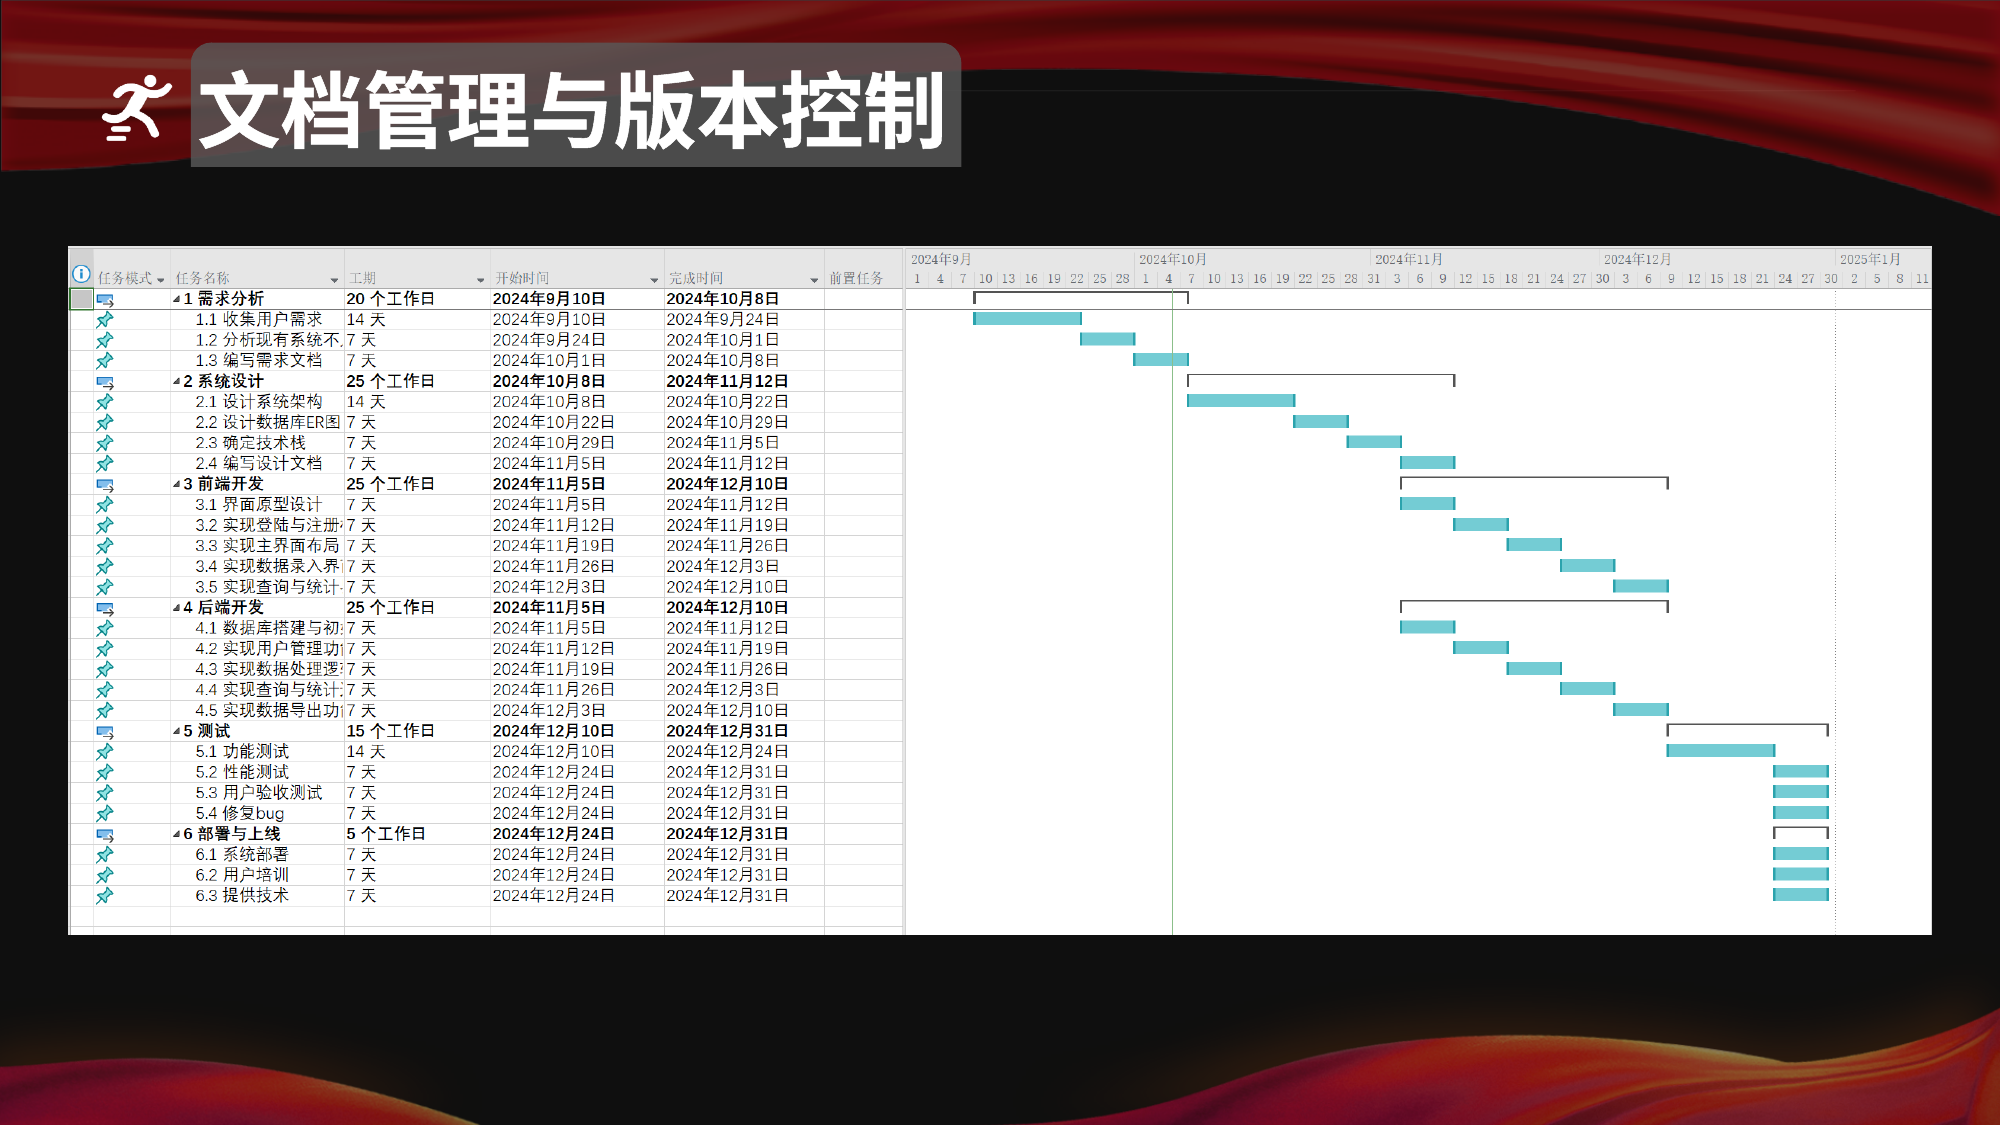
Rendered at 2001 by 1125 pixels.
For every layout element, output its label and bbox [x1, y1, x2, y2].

picture [0, 0, 2000, 216]
picture [0, 981, 2000, 1125]
picture [68, 246, 1932, 935]
